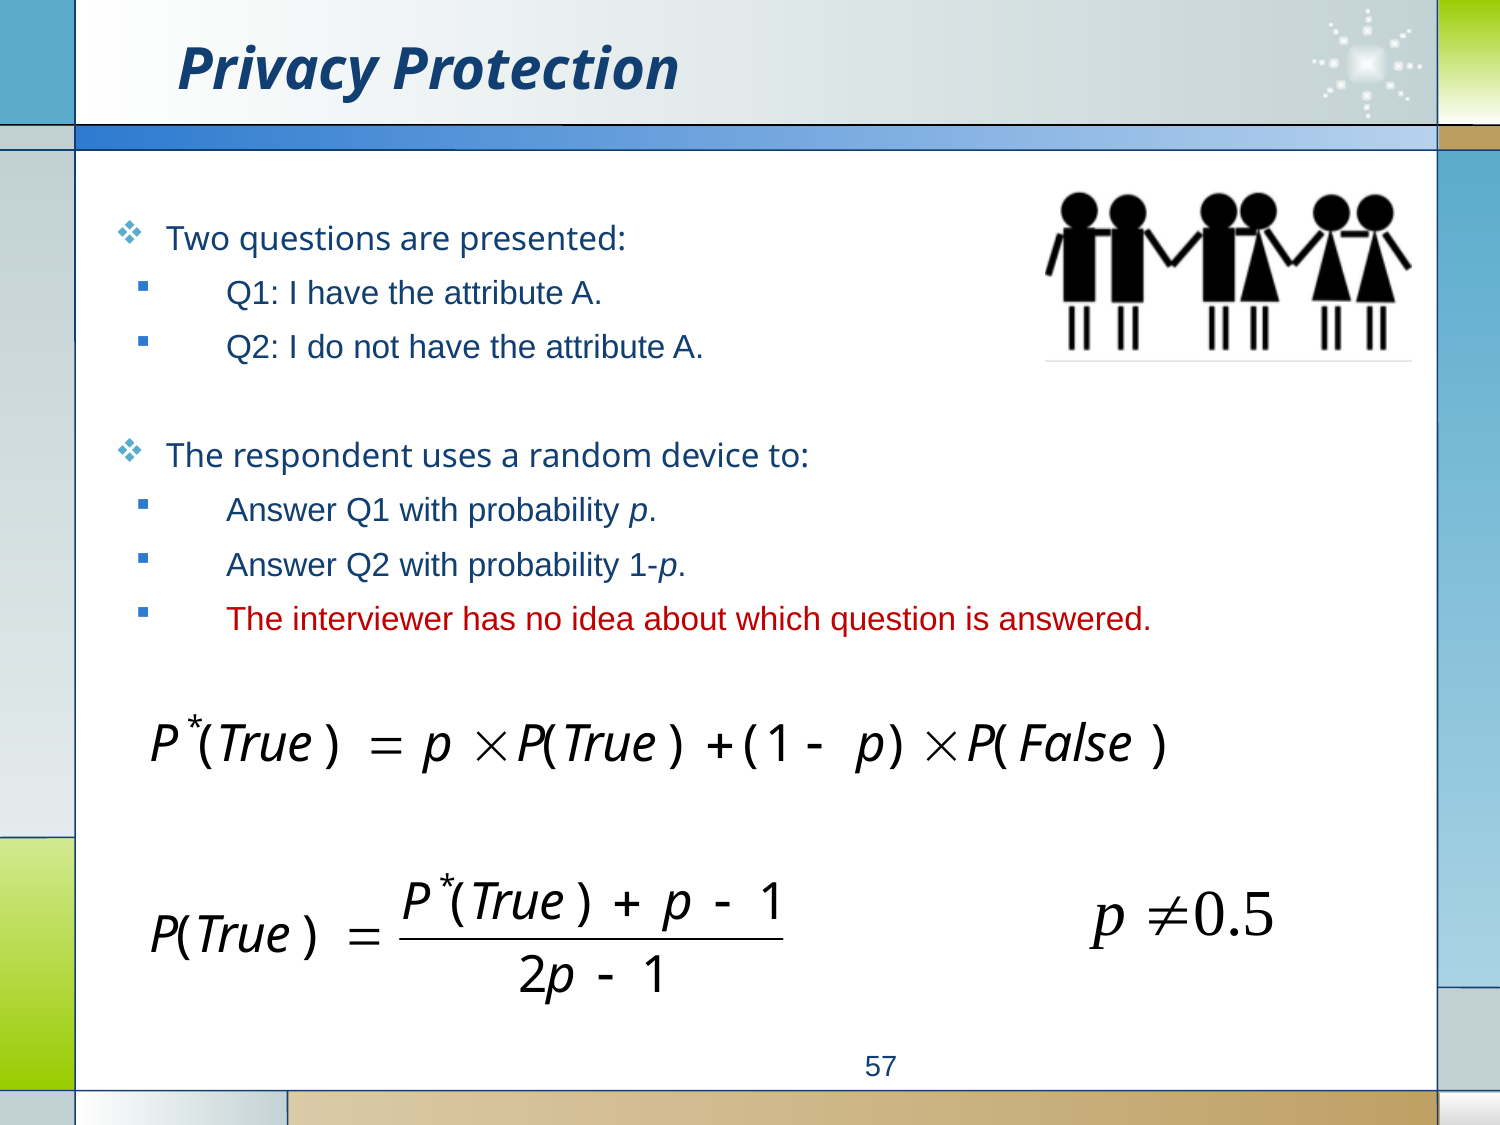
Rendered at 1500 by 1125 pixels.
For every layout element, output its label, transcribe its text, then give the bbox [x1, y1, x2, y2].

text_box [1074, 874, 1284, 963]
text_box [143, 700, 1176, 1010]
slide_number 57 [562, 1039, 913, 1081]
picture [1045, 160, 1412, 362]
list Two questions are presented: Q1: I have the attribute A. Q2: I do not have the attribute A. The respondent uses a random device to: Answer Q1 with probability p. Answer Q2 with probability 1-p. The interviewer has no idea about which question is answered. [99, 201, 1417, 651]
title Privacy Protection [162, 19, 1263, 113]
